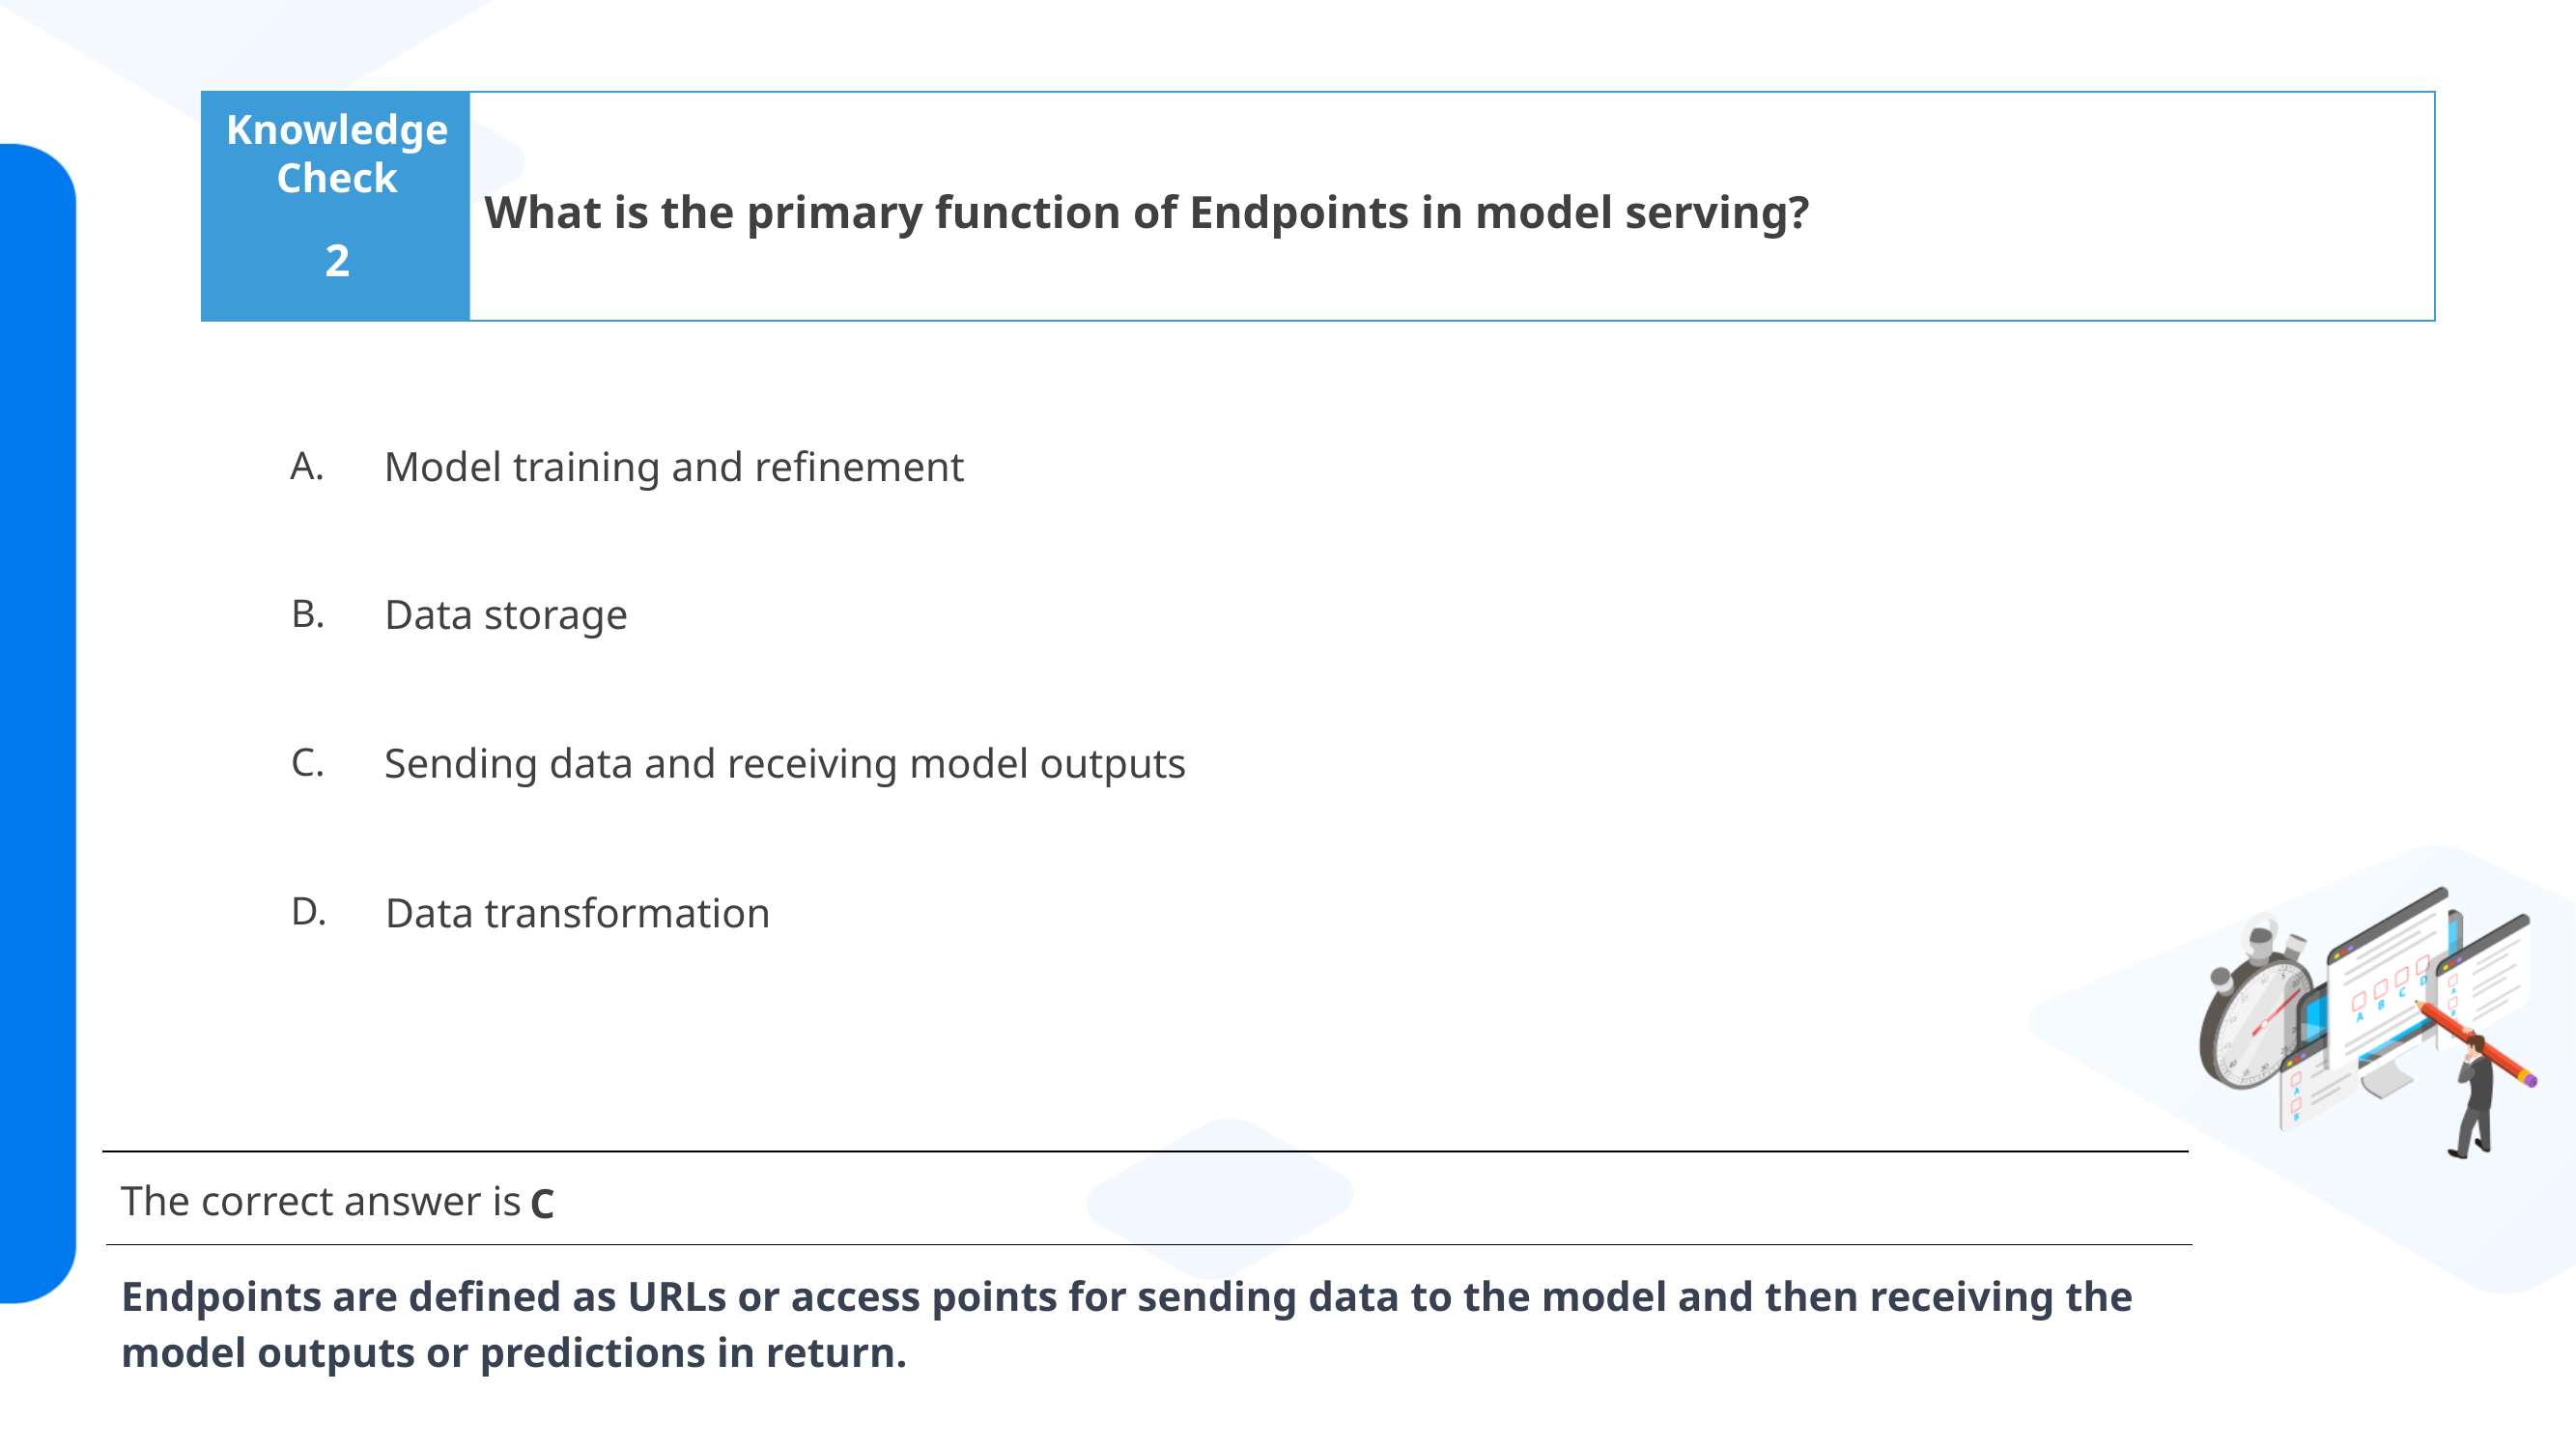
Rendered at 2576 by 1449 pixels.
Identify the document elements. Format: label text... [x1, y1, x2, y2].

list Data storage [369, 575, 2153, 708]
list Endpoints are defined as URLs or access points for sending data to the model and then receiving the model outputs or predictions in return. [105, 1257, 2182, 1417]
list Model training and refinement [369, 427, 2152, 560]
picture [0, 0, 2576, 1449]
list Sending data and receiving model outputs [369, 724, 2153, 857]
list C [515, 1152, 1915, 1246]
list 2 [247, 188, 428, 321]
list Data transformation [370, 873, 2154, 1007]
list What is the primary function of Endpoints in model serving? [469, 92, 2436, 322]
